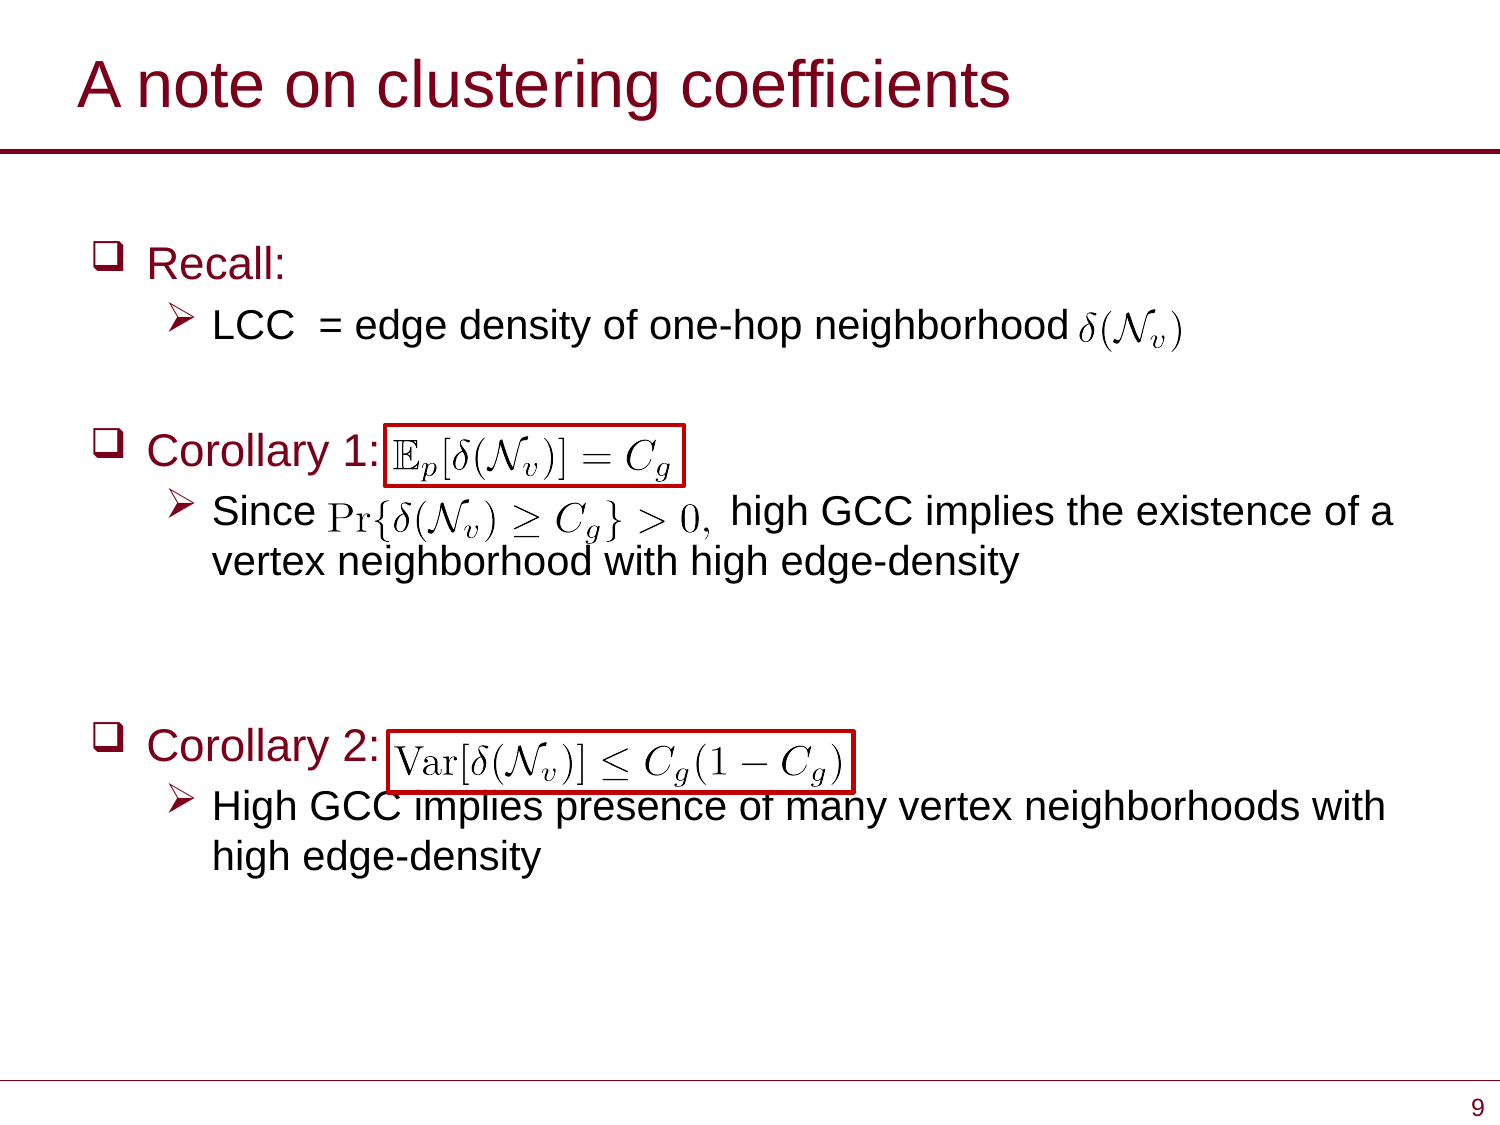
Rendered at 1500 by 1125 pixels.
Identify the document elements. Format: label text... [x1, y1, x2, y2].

picture [1079, 309, 1181, 353]
list Recall: LCC = edge density of one-hop neighborhood Corollary 1: Since high GCC implies the existence of a vertex neighborhood with high edge-density Corollary 2: High GCC implies presence of many vertex neighborhoods with high edge-density [74, 162, 1438, 1051]
slide_number 9 [1187, 1087, 1500, 1125]
text_box [383, 423, 686, 488]
picture [393, 436, 670, 482]
title A note on clustering coefficients [62, 12, 1388, 151]
picture [328, 499, 709, 545]
picture [394, 742, 841, 788]
text_box [386, 729, 856, 795]
